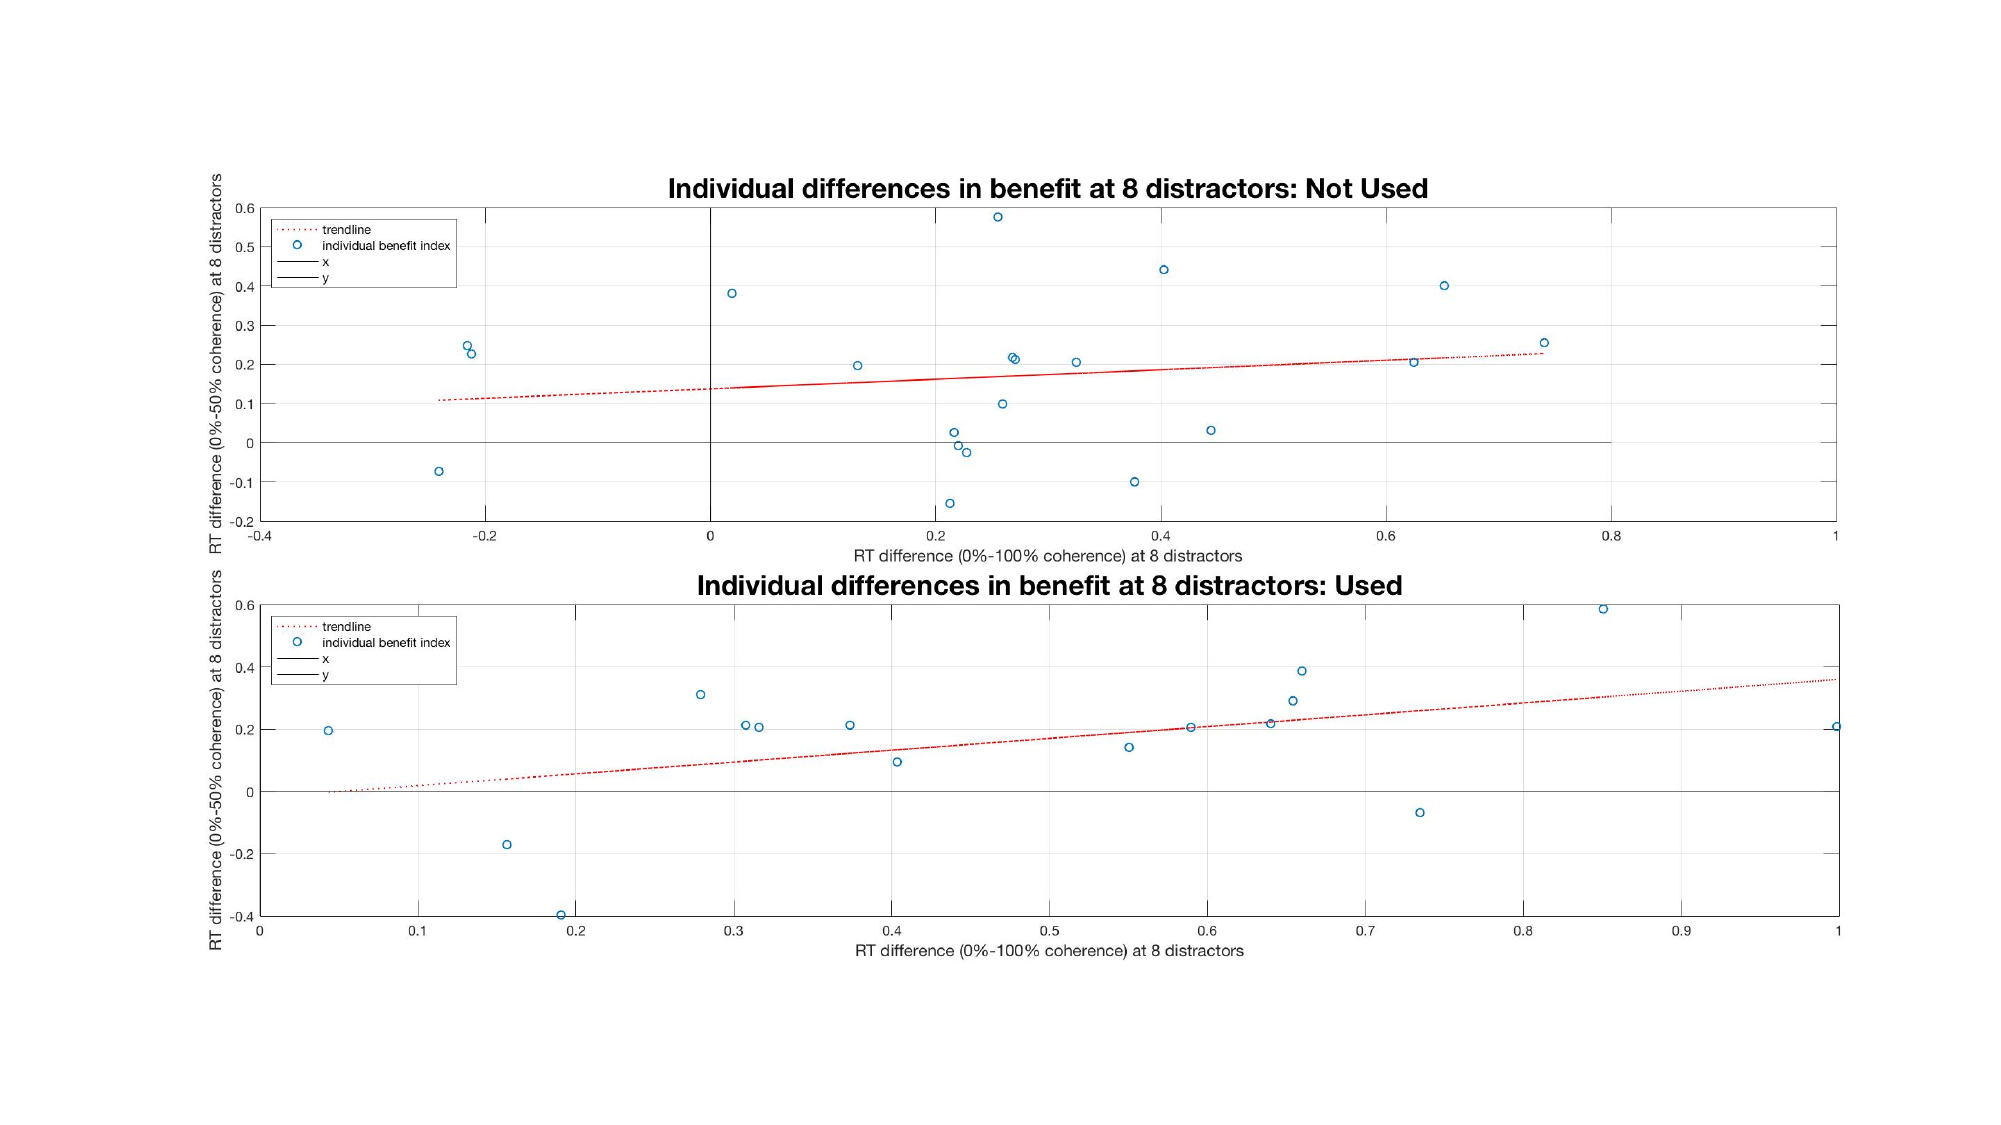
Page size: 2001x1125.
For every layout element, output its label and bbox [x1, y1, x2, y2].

picture [0, 144, 2000, 981]
